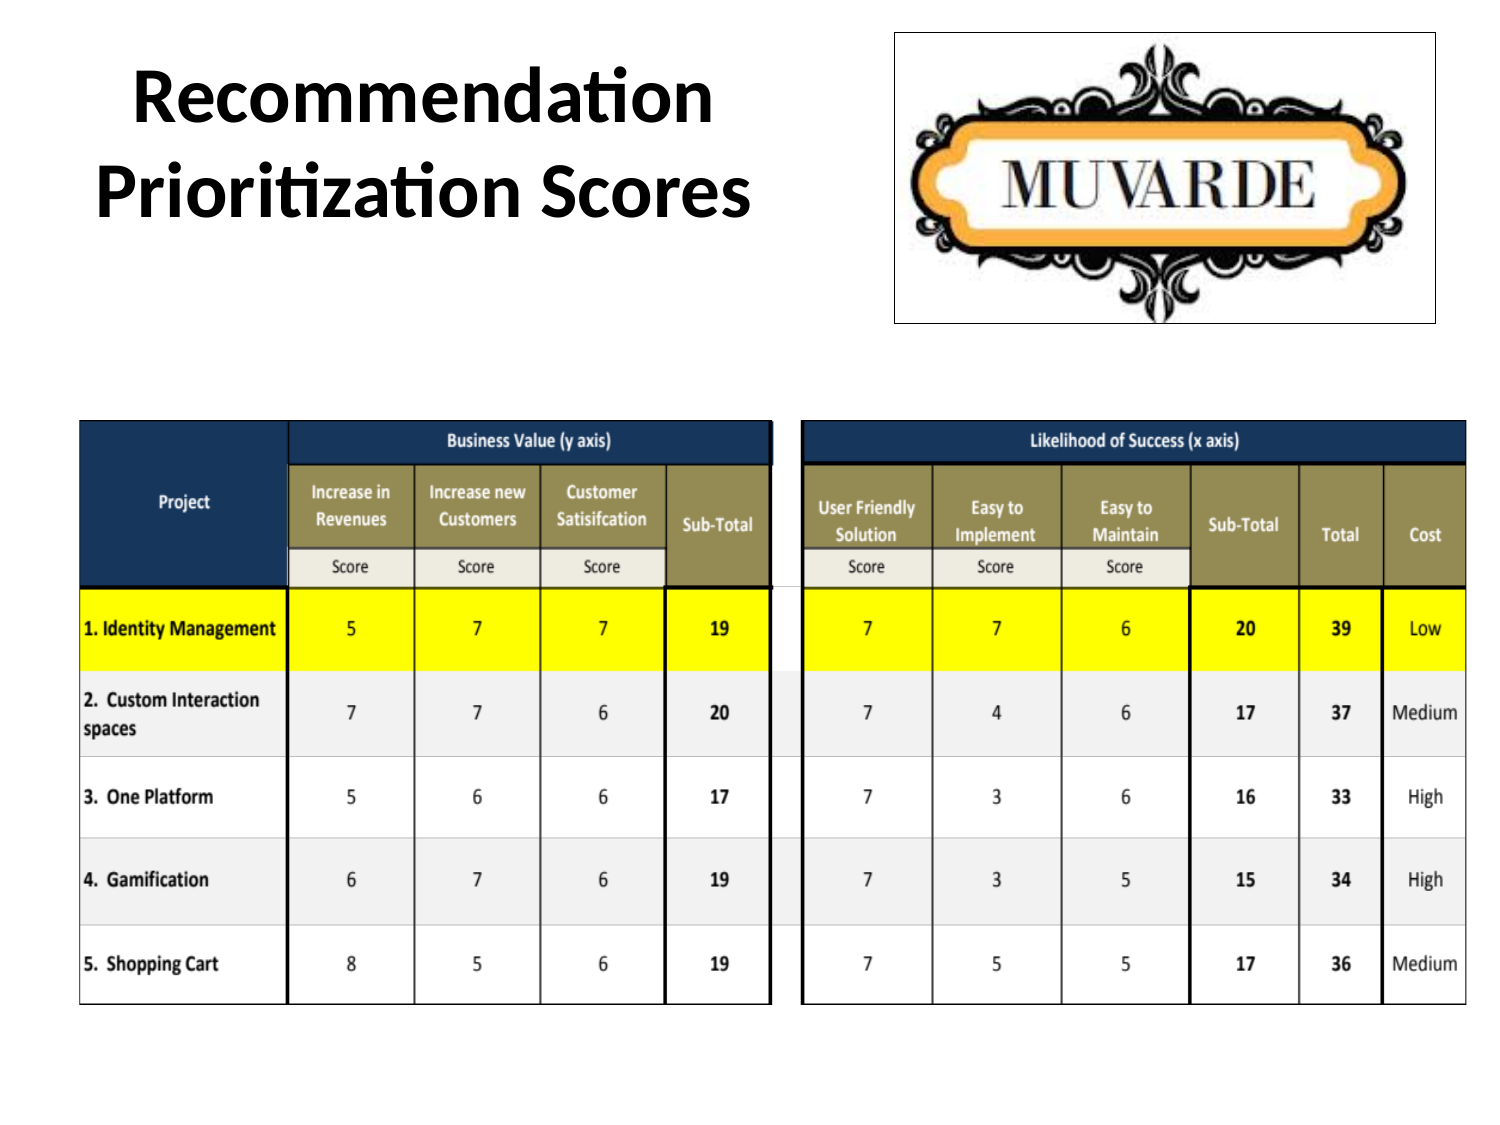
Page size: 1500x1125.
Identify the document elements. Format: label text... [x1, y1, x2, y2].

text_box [79, 420, 1467, 1005]
text_box [894, 32, 1436, 324]
title Recommendation Prioritization Scores [75, 45, 773, 233]
